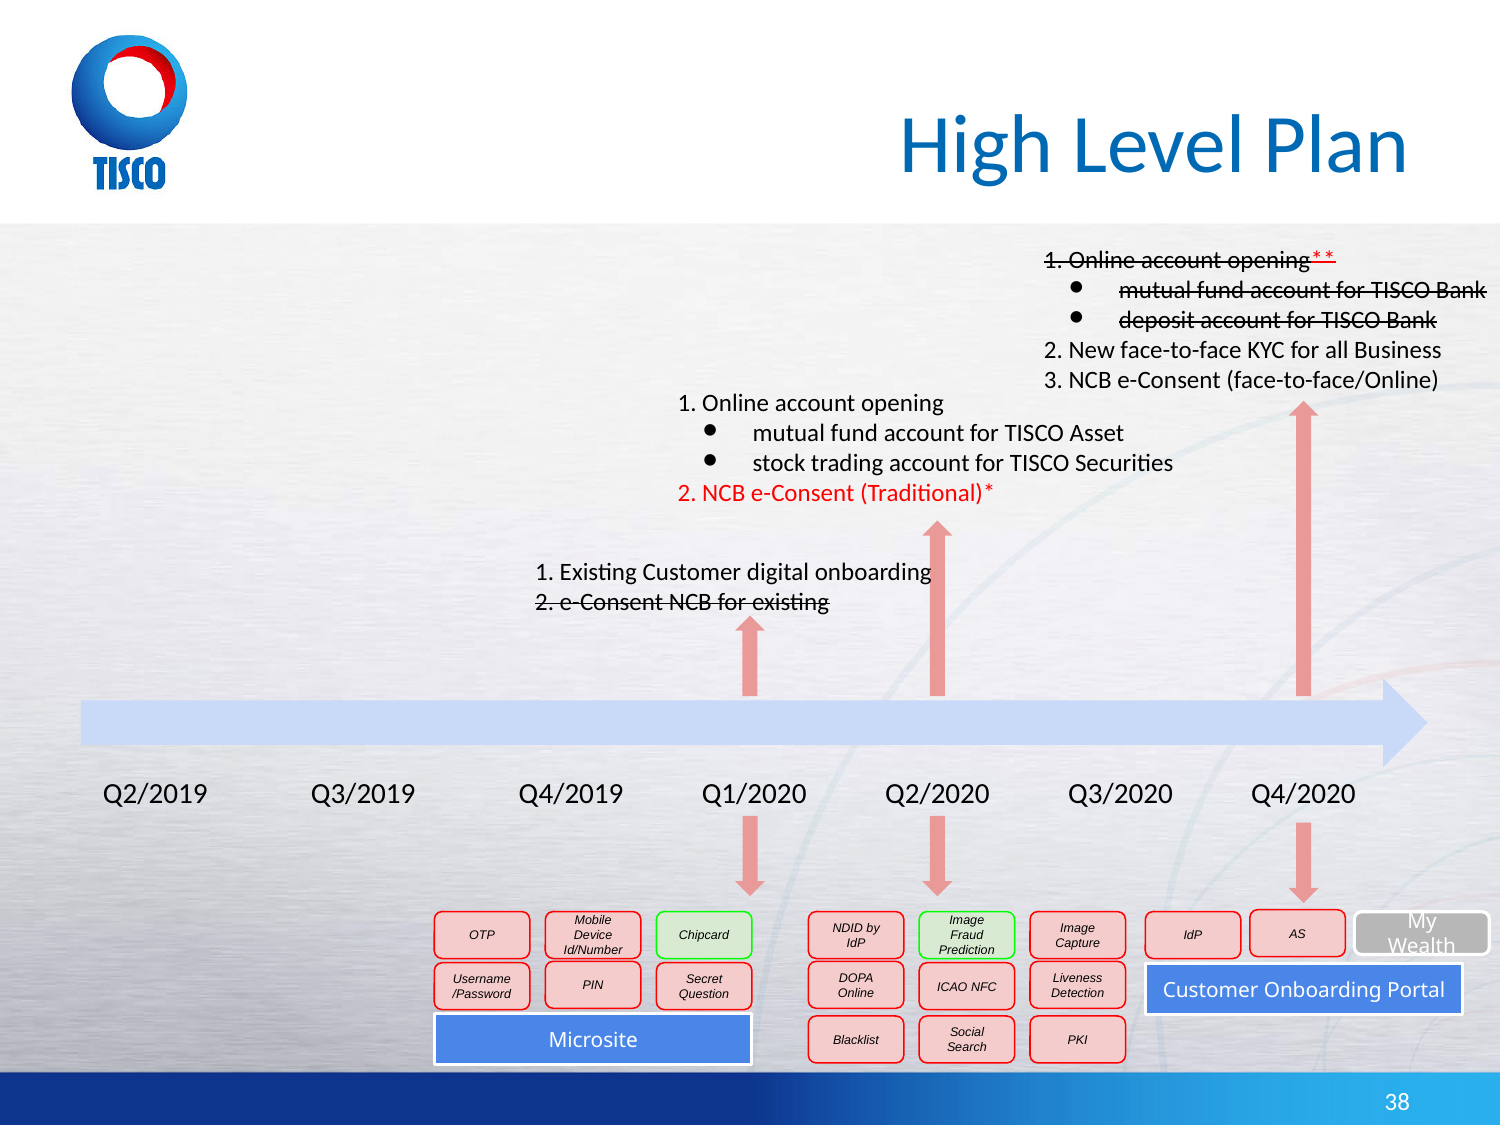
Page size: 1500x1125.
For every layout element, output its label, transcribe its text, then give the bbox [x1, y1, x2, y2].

text_box Username/Password [434, 962, 530, 1010]
text_box IdP [1145, 911, 1241, 959]
text_box Q4/2019 [496, 767, 646, 816]
text_box Liveness Detection [1029, 961, 1126, 1009]
text_box Q1/2020 [679, 767, 829, 816]
text_box [929, 616, 945, 697]
text_box 1. Online account opening mutual fund account for TISCO Asset stock trading account for TISCO Securities 2. NCB e-Consent (Traditional)* [662, 372, 1212, 521]
text_box PIN [545, 961, 641, 1009]
title High Level Plan [246, 45, 1425, 233]
text_box OTP [434, 911, 530, 959]
text_box [1288, 413, 1319, 697]
text_box NDID by IdP [808, 911, 904, 959]
slide_number ‹#› [1074, 1070, 1425, 1125]
text_box [734, 616, 765, 697]
text_box Microsite [434, 1013, 752, 1065]
text_box Social Search [919, 1015, 1015, 1063]
text_box [922, 521, 953, 555]
picture [0, 0, 1500, 1125]
text_box Q2/2019 [80, 767, 230, 816]
text_box PKI [1029, 1015, 1126, 1063]
text_box [1288, 822, 1319, 903]
text_box 1. Online account opening** mutual fund account for TISCO Bank deposit account for TISCO Bank 2. New face-to-face KYC for all Business 3. NCB e-Consent (face-to-face/Online) [1028, 225, 1500, 413]
text_box [735, 815, 766, 897]
text_box Secret Question [656, 962, 752, 1010]
text_box Q3/2019 [288, 767, 438, 816]
text_box Q3/2020 [1045, 767, 1195, 816]
text_box DOPA Online [808, 961, 904, 1009]
text_box AS [1249, 909, 1346, 957]
text_box Chipcard [656, 911, 752, 959]
text_box Q4/2020 [1229, 767, 1378, 816]
text_box Image Capture [1029, 911, 1126, 959]
text_box Mobile Device Id/Number [545, 911, 641, 959]
text_box 1. Existing Customer digital onboarding 2. e-Consent NCB for existing [520, 555, 961, 616]
text_box Image Fraud Prediction [919, 911, 1015, 959]
text_box Customer Onboarding Portal [1145, 963, 1463, 1015]
text_box ICAO NFC [919, 962, 1015, 1010]
text_box Q2/2020 [862, 767, 1012, 816]
text_box [922, 815, 953, 897]
text_box My Wealth [1354, 911, 1490, 955]
text_box Blacklist [808, 1015, 904, 1063]
text_box [80, 678, 1428, 768]
